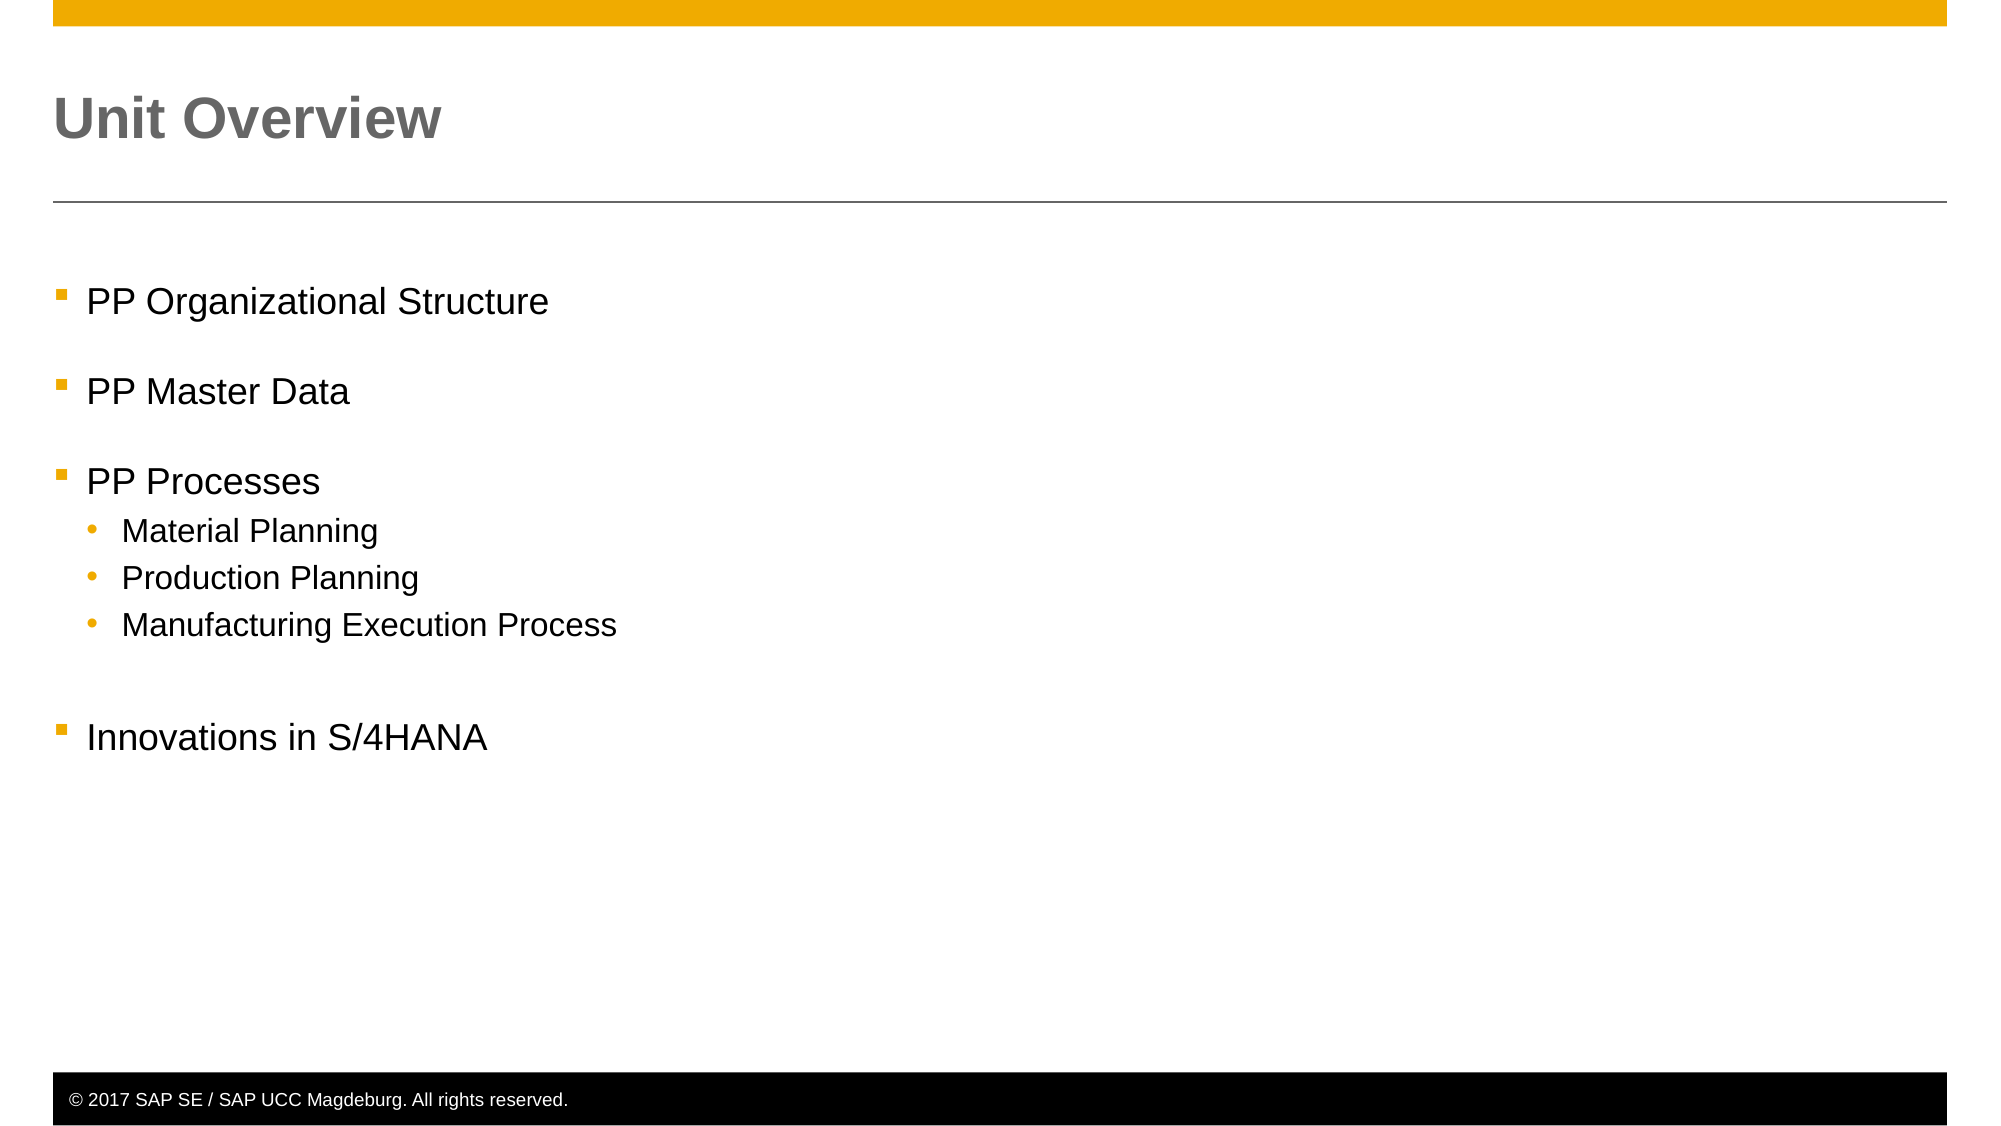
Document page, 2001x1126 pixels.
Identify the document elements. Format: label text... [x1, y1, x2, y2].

title Unit Overview [53, 53, 1947, 178]
list PP Organizational Structure PP Master Data PP Processes Material Planning Production Planning Manufacturing Execution Process Innovations in S/4HANA [53, 277, 1947, 998]
